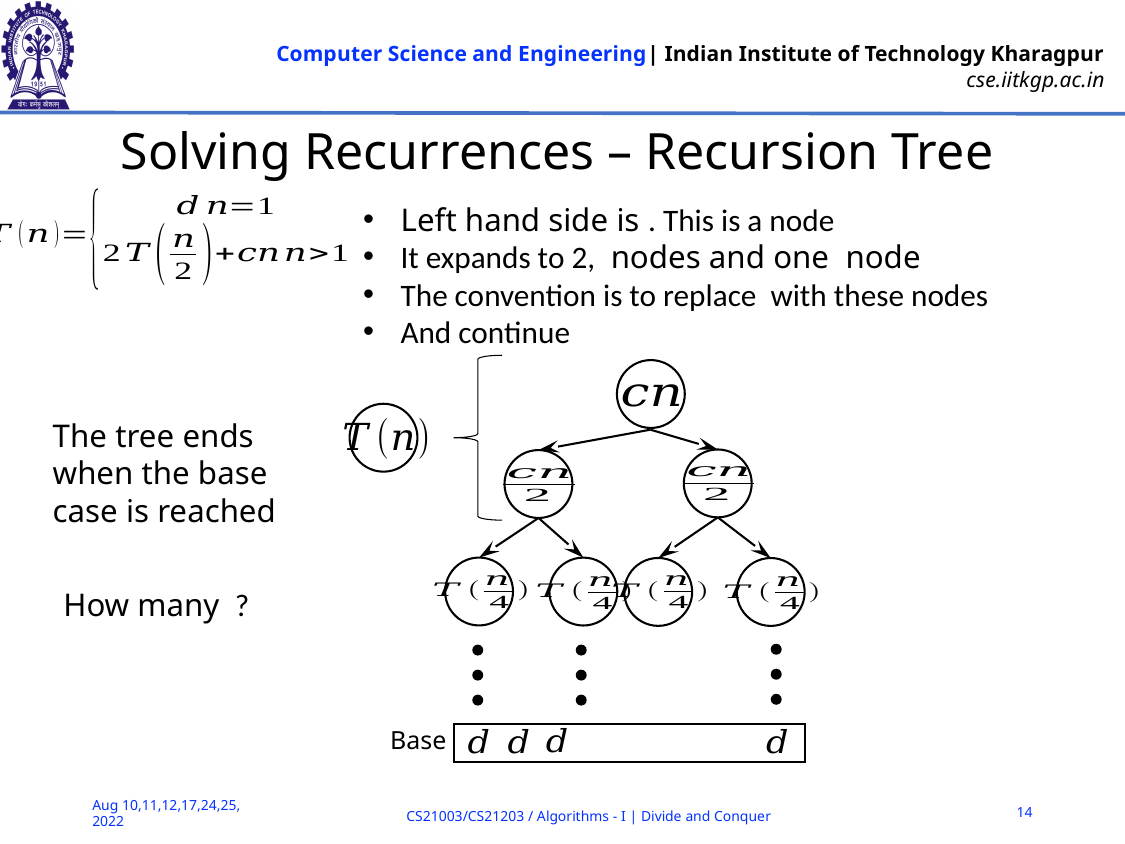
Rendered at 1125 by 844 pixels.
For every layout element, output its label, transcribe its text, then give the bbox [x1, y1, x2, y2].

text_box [432, 517, 611, 626]
title Solving Recurrences – Recursion Tree [35, 78, 1078, 221]
text_box [453, 354, 503, 517]
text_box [499, 360, 752, 518]
text_box Base [375, 717, 474, 763]
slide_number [77, 798, 274, 844]
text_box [453, 723, 805, 763]
text_box The tree ends when the base case is reached [37, 408, 312, 535]
slide_number 14 [992, 790, 1048, 836]
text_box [611, 517, 821, 626]
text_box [576, 645, 586, 705]
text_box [342, 403, 430, 472]
text_box CS21003/CS21203 / Algorithms - I | Divide and Conquer [274, 798, 966, 833]
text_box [771, 644, 781, 704]
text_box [473, 645, 483, 705]
picture [1, 1, 74, 110]
